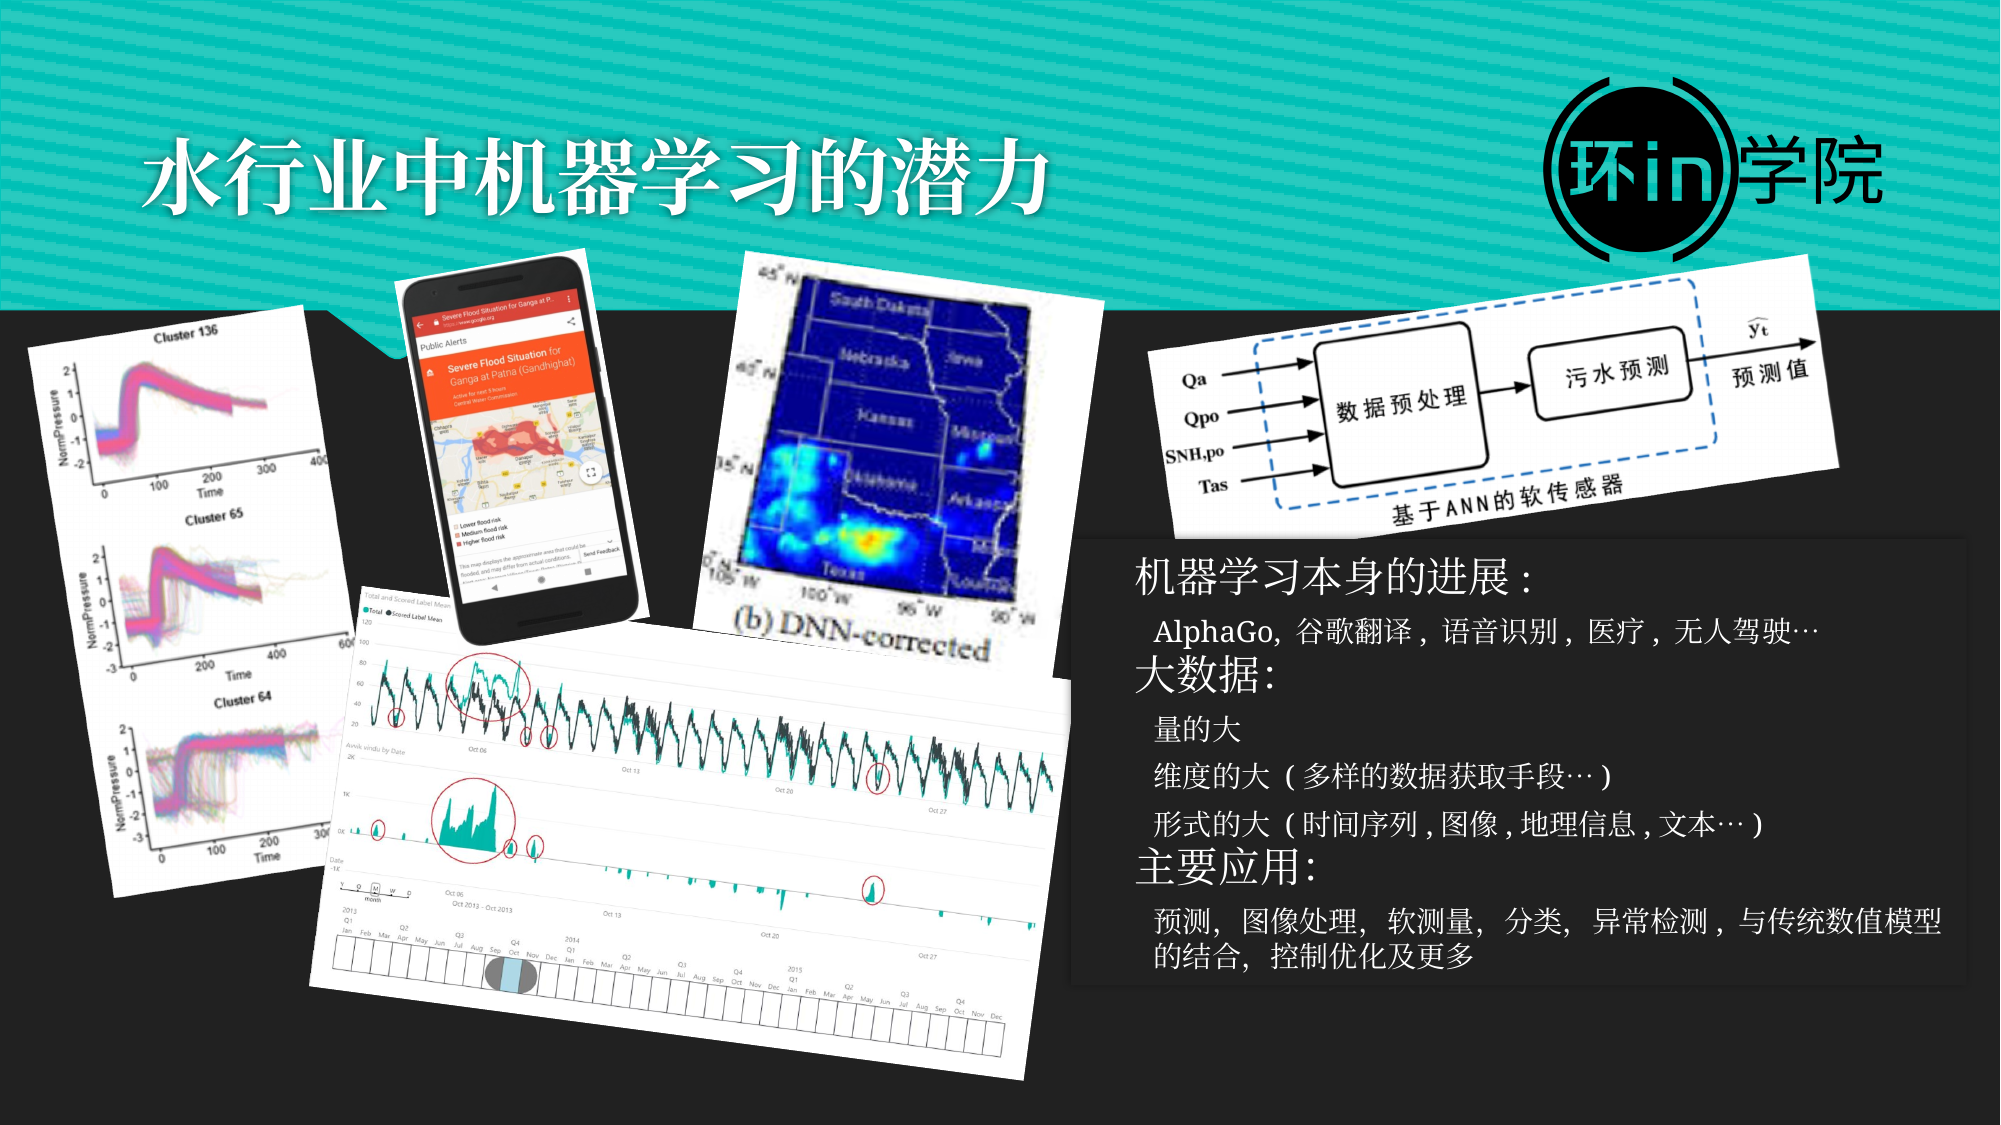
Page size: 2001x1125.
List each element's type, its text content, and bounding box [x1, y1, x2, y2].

title 水行业中机器学习的潜力 [132, 73, 1868, 233]
picture [1, 0, 1999, 1081]
text_box 机器学习本身的进展: AlphaGo, 谷歌翻译, 语音识别, 医疗, 无人驾驶… 大数据： 量的大 维度的大 (多样的数据获取手段…) 形式的大 (时间序列,图像,地理信息,文本…) 主要应用： 预测，图像处理，软测量，分类，异常检测, 与传统数值模型的结合，控制优化及更多 [1071, 539, 1967, 986]
